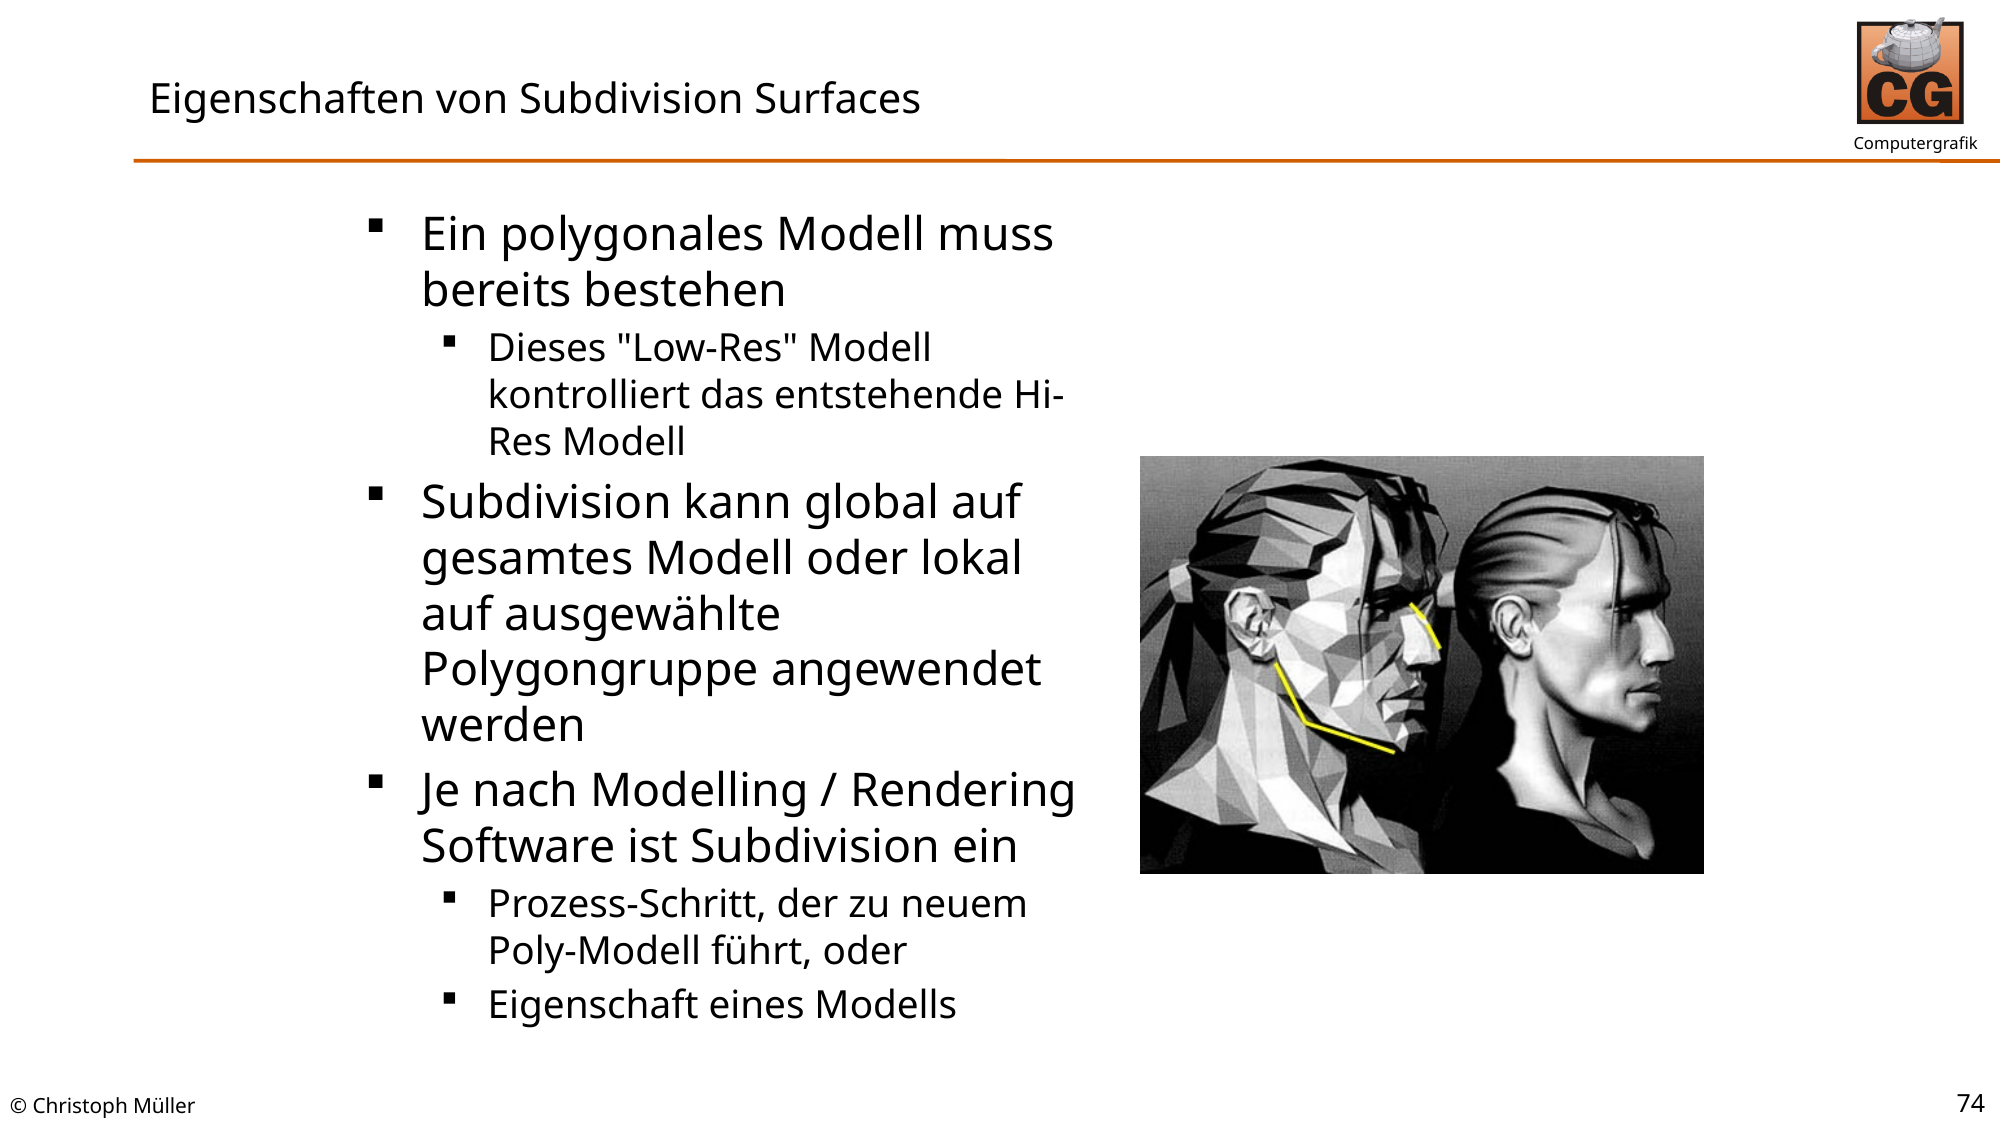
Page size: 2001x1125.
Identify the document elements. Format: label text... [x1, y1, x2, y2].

title Eigenschaften von Subdivision Surfaces [133, 42, 1457, 151]
list Ein polygonales Modell muss bereits bestehen Dieses "Low-Res" Modell kontrolliert das entstehende Hi-Res Modell Subdivision kann global auf gesamtes Modell oder lokal auf ausgewählte Polygongruppe angewendet werden Je nach Modelling / Rendering Software ist Subdivision ein Prozess-Schritt, der zu neuem Poly-Modell führt, oder Eigenschaft eines Modells [349, 196, 1094, 1059]
picture [1850, 15, 1970, 130]
picture [1140, 456, 1704, 874]
